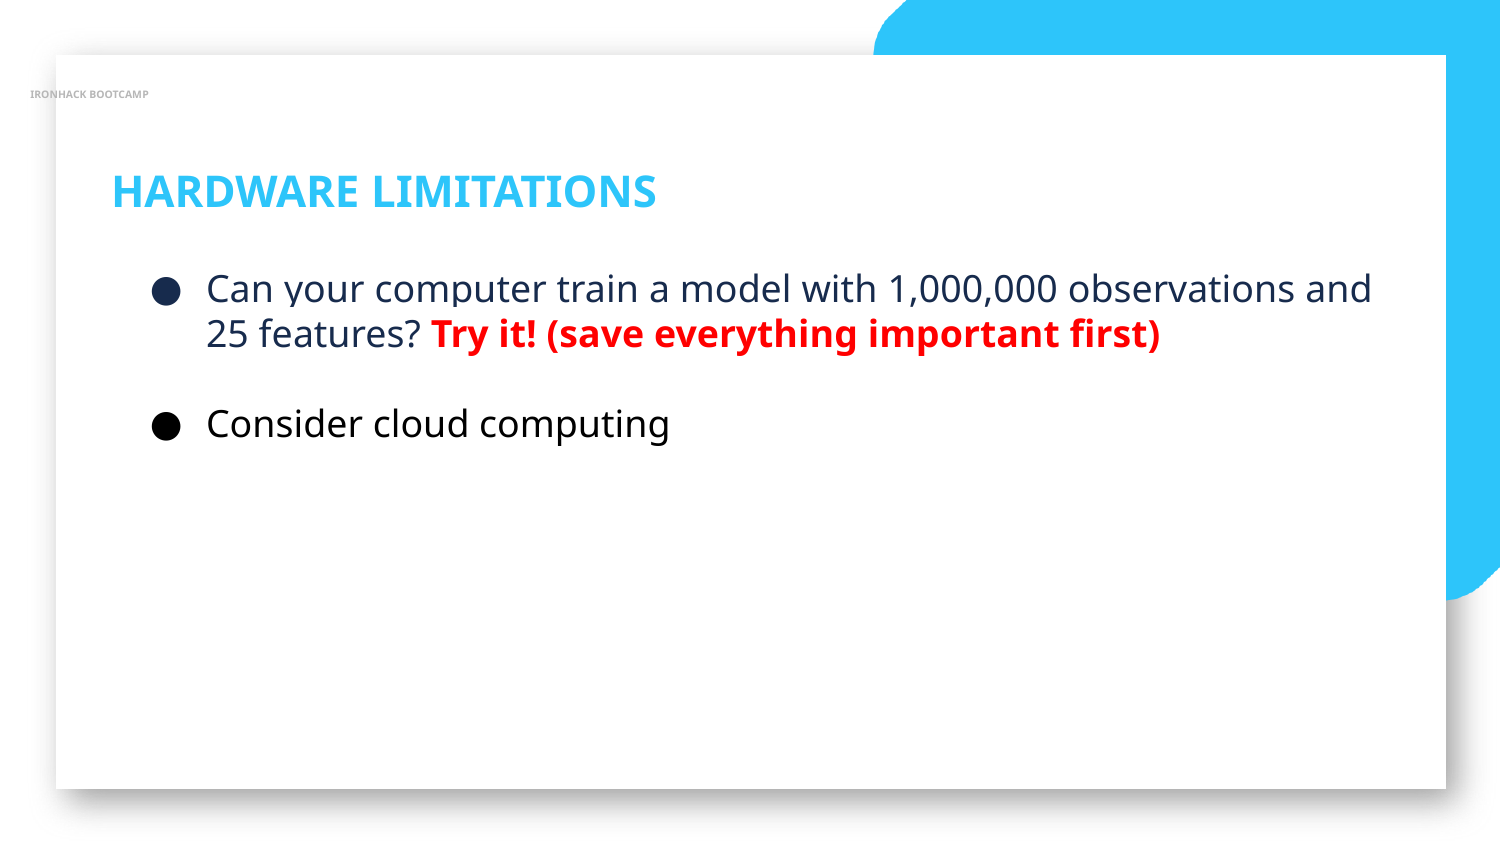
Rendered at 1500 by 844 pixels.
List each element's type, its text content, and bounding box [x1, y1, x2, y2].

text_box IRONHACK BOOTCAMP [15, 71, 354, 108]
text_box Can your computer train a model with 1,000,000 observations and 25 features? Try it! (save everything important first) Consider cloud computing [115, 249, 1389, 733]
text_box HARDWARE LIMITATIONS [96, 149, 1417, 266]
picture [0, 0, 1500, 844]
